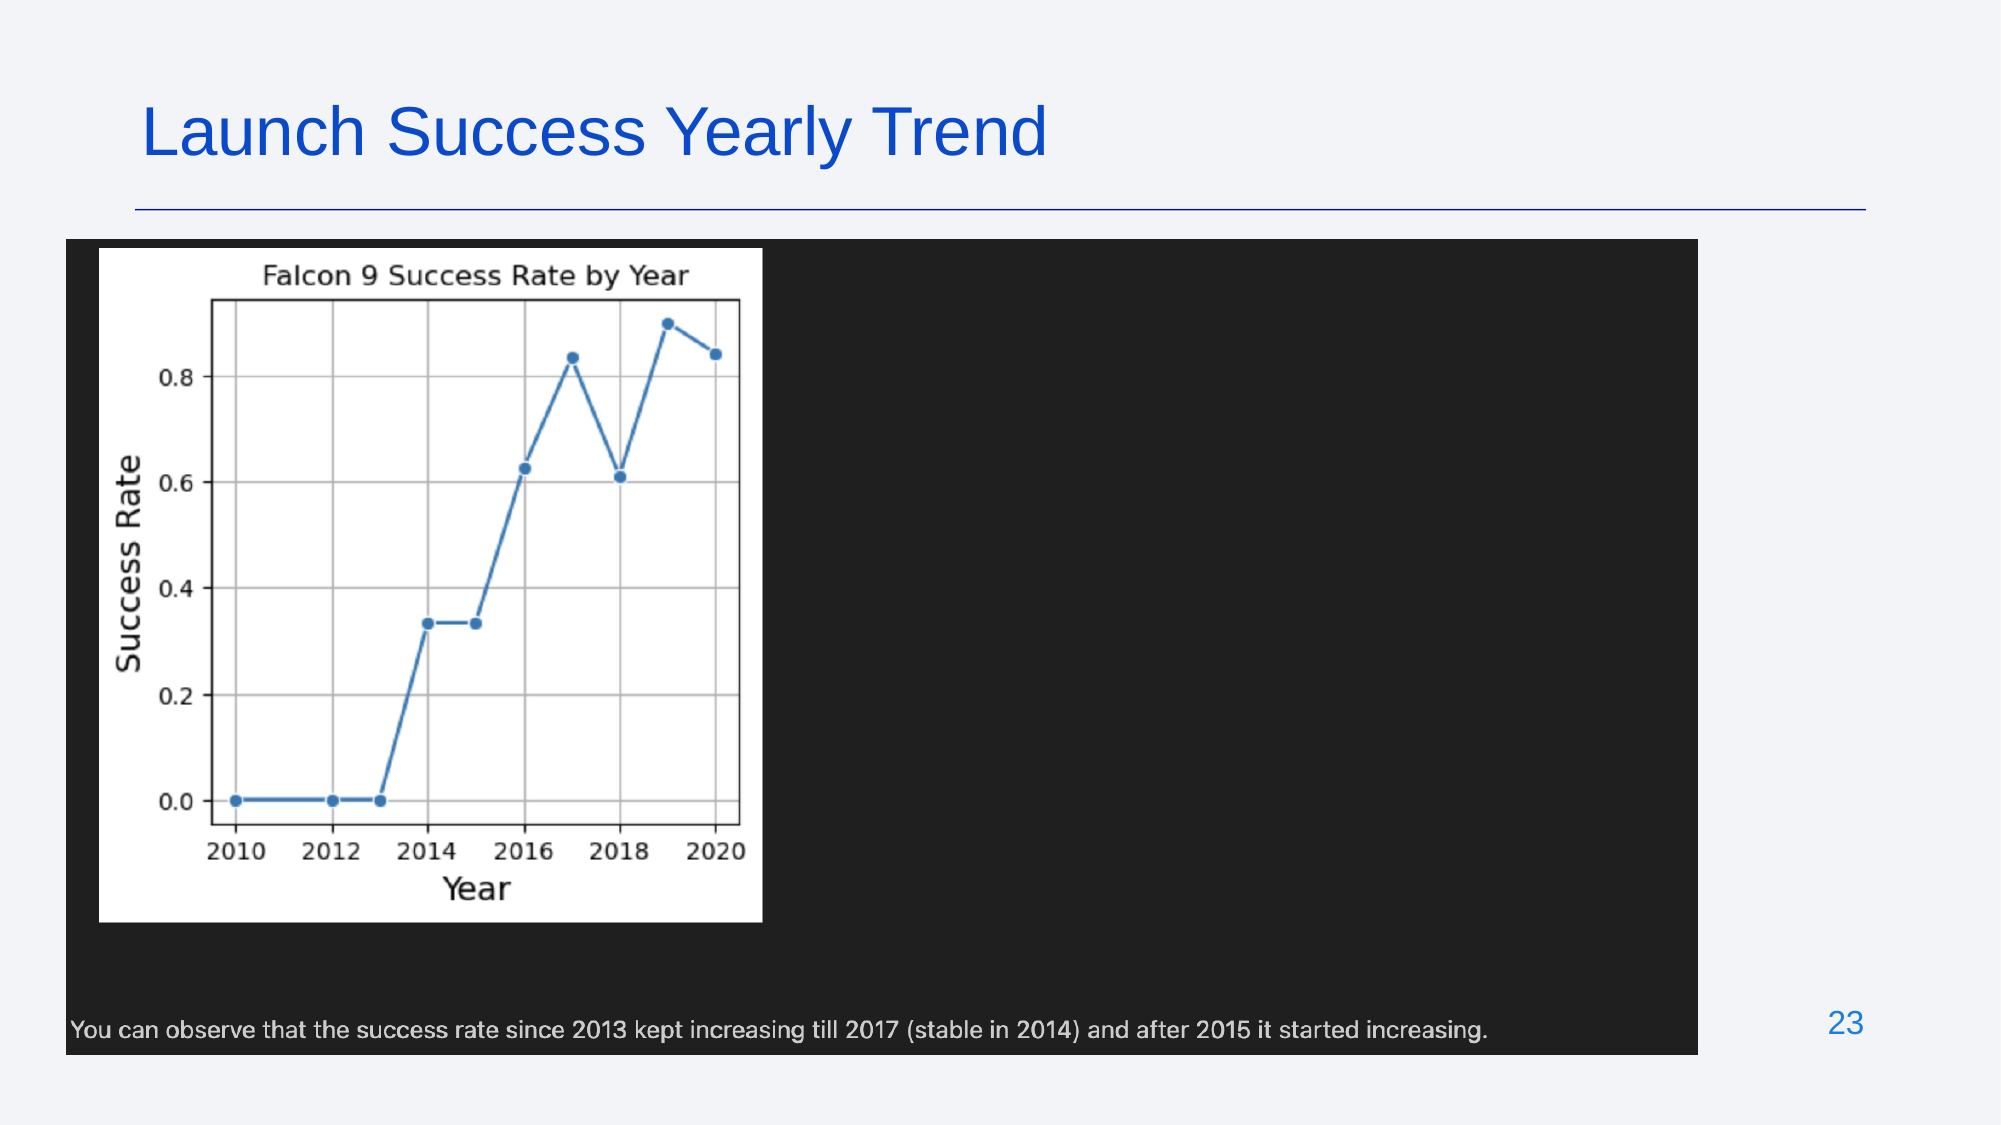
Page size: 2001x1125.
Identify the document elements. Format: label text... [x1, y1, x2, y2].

text_box Launch Success Yearly Trend [126, 88, 1852, 179]
slide_number ‹#› [1702, 988, 1880, 1055]
picture [0, 0, 2001, 1125]
